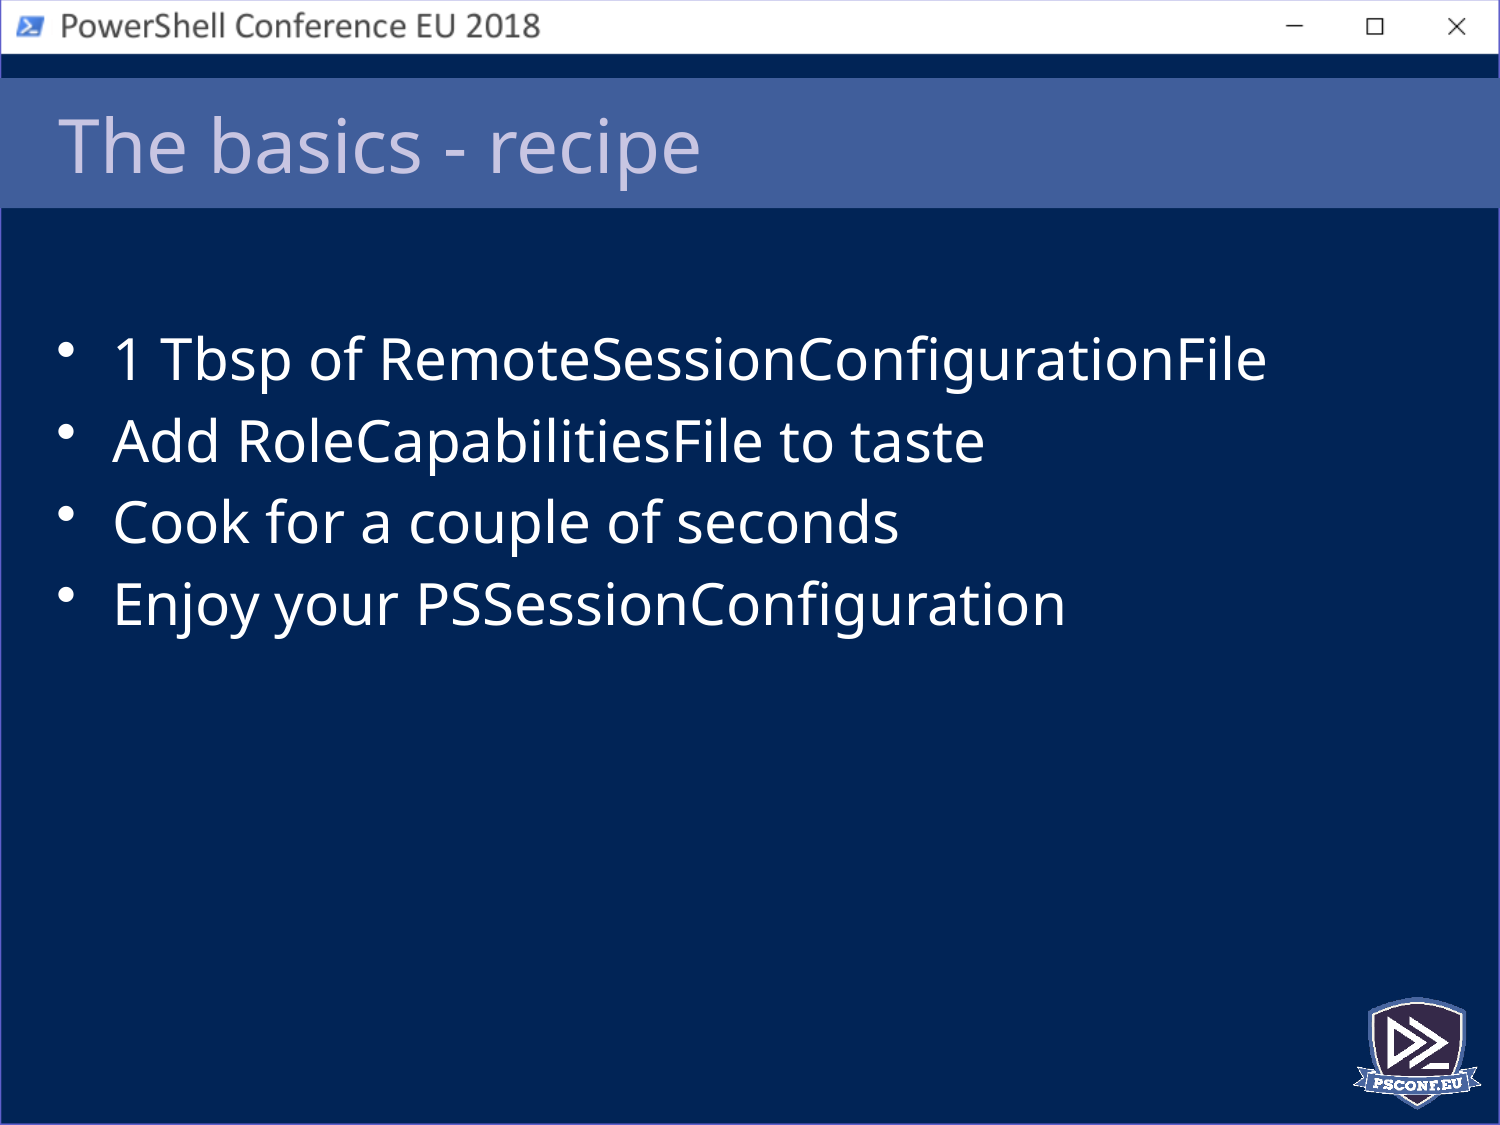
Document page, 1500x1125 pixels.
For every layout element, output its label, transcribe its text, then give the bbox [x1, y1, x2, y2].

picture [0, 0, 1500, 78]
list 1 Tbsp of RemoteSessionConfigurationFile Add RoleCapabilitiesFile to taste Cook for a couple of seconds Enjoy your PSSessionConfiguration [41, 314, 1459, 1035]
picture [0, 209, 1500, 1125]
title The basics - recipe [0, 78, 1500, 209]
